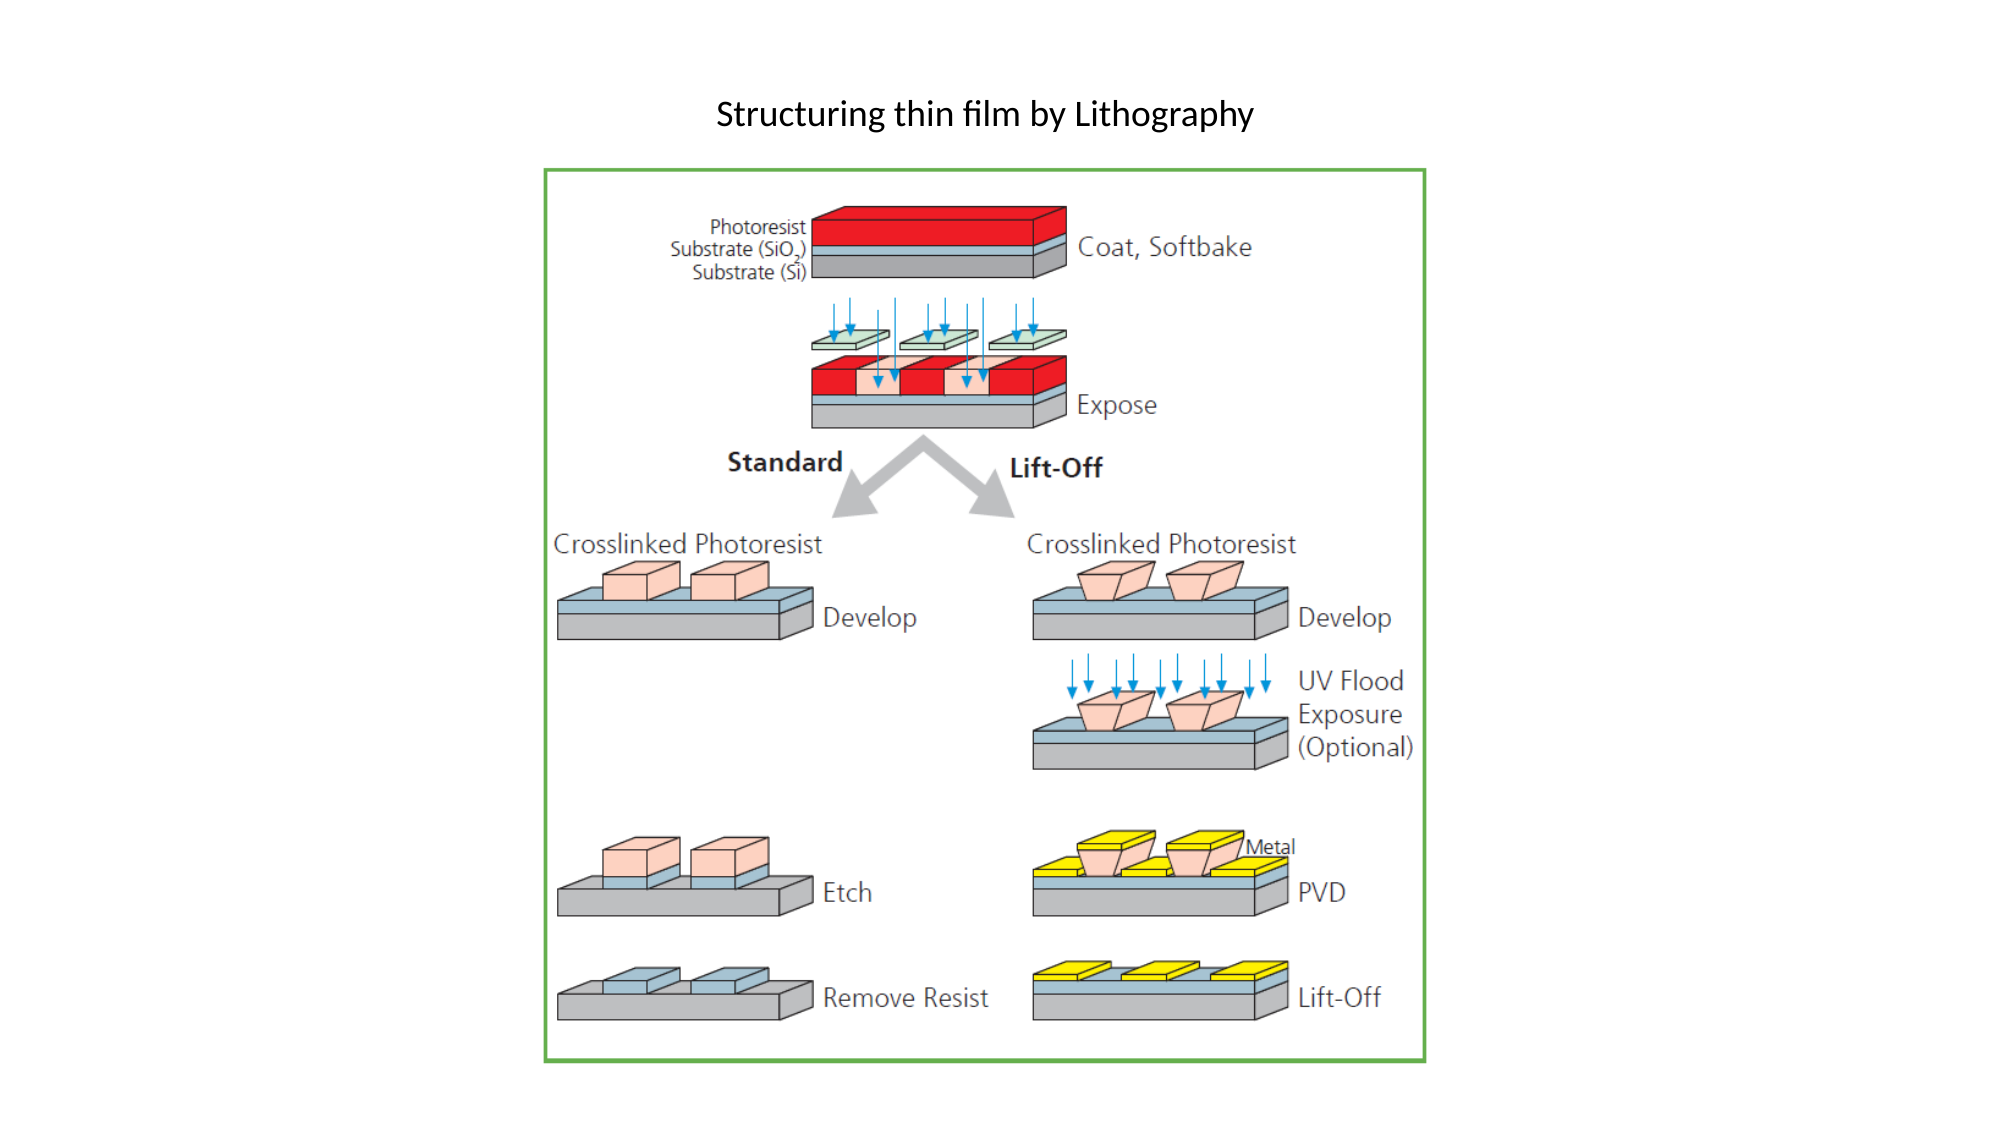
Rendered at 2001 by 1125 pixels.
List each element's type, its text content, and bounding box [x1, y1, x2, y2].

picture [534, 163, 1437, 1078]
text_box Structuring thin film by Lithography [701, 81, 1270, 142]
